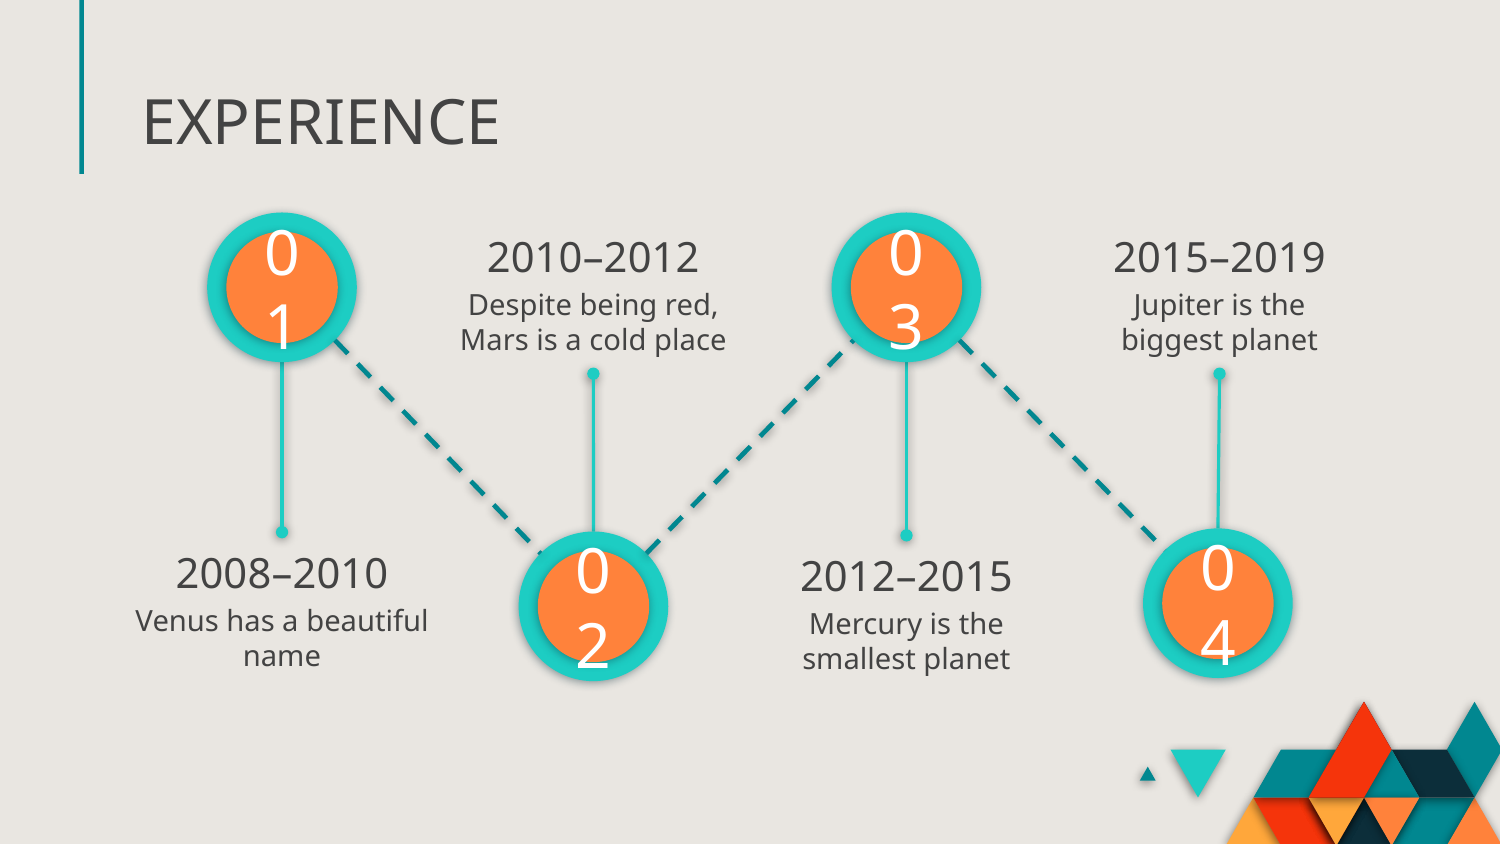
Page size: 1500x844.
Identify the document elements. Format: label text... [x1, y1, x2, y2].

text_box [1142, 528, 1293, 679]
title EXPERIENCE [126, 76, 751, 172]
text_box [334, 340, 541, 554]
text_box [206, 212, 358, 363]
text_box Jupiter is the biggest planet [1072, 271, 1367, 374]
text_box Mercury is the smallest planet [741, 590, 1072, 678]
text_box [518, 531, 669, 682]
text_box 2015–2019 [1098, 216, 1342, 282]
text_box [831, 212, 982, 363]
text_box 2010–2012 [471, 216, 715, 282]
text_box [959, 339, 1166, 551]
text_box 2012–2015 [785, 535, 1028, 601]
text_box Despite being red, Mars is a cold place [428, 271, 759, 374]
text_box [646, 340, 854, 554]
text_box 2008–2010 [160, 532, 404, 598]
text_box Venus has a beautiful name [116, 587, 448, 675]
